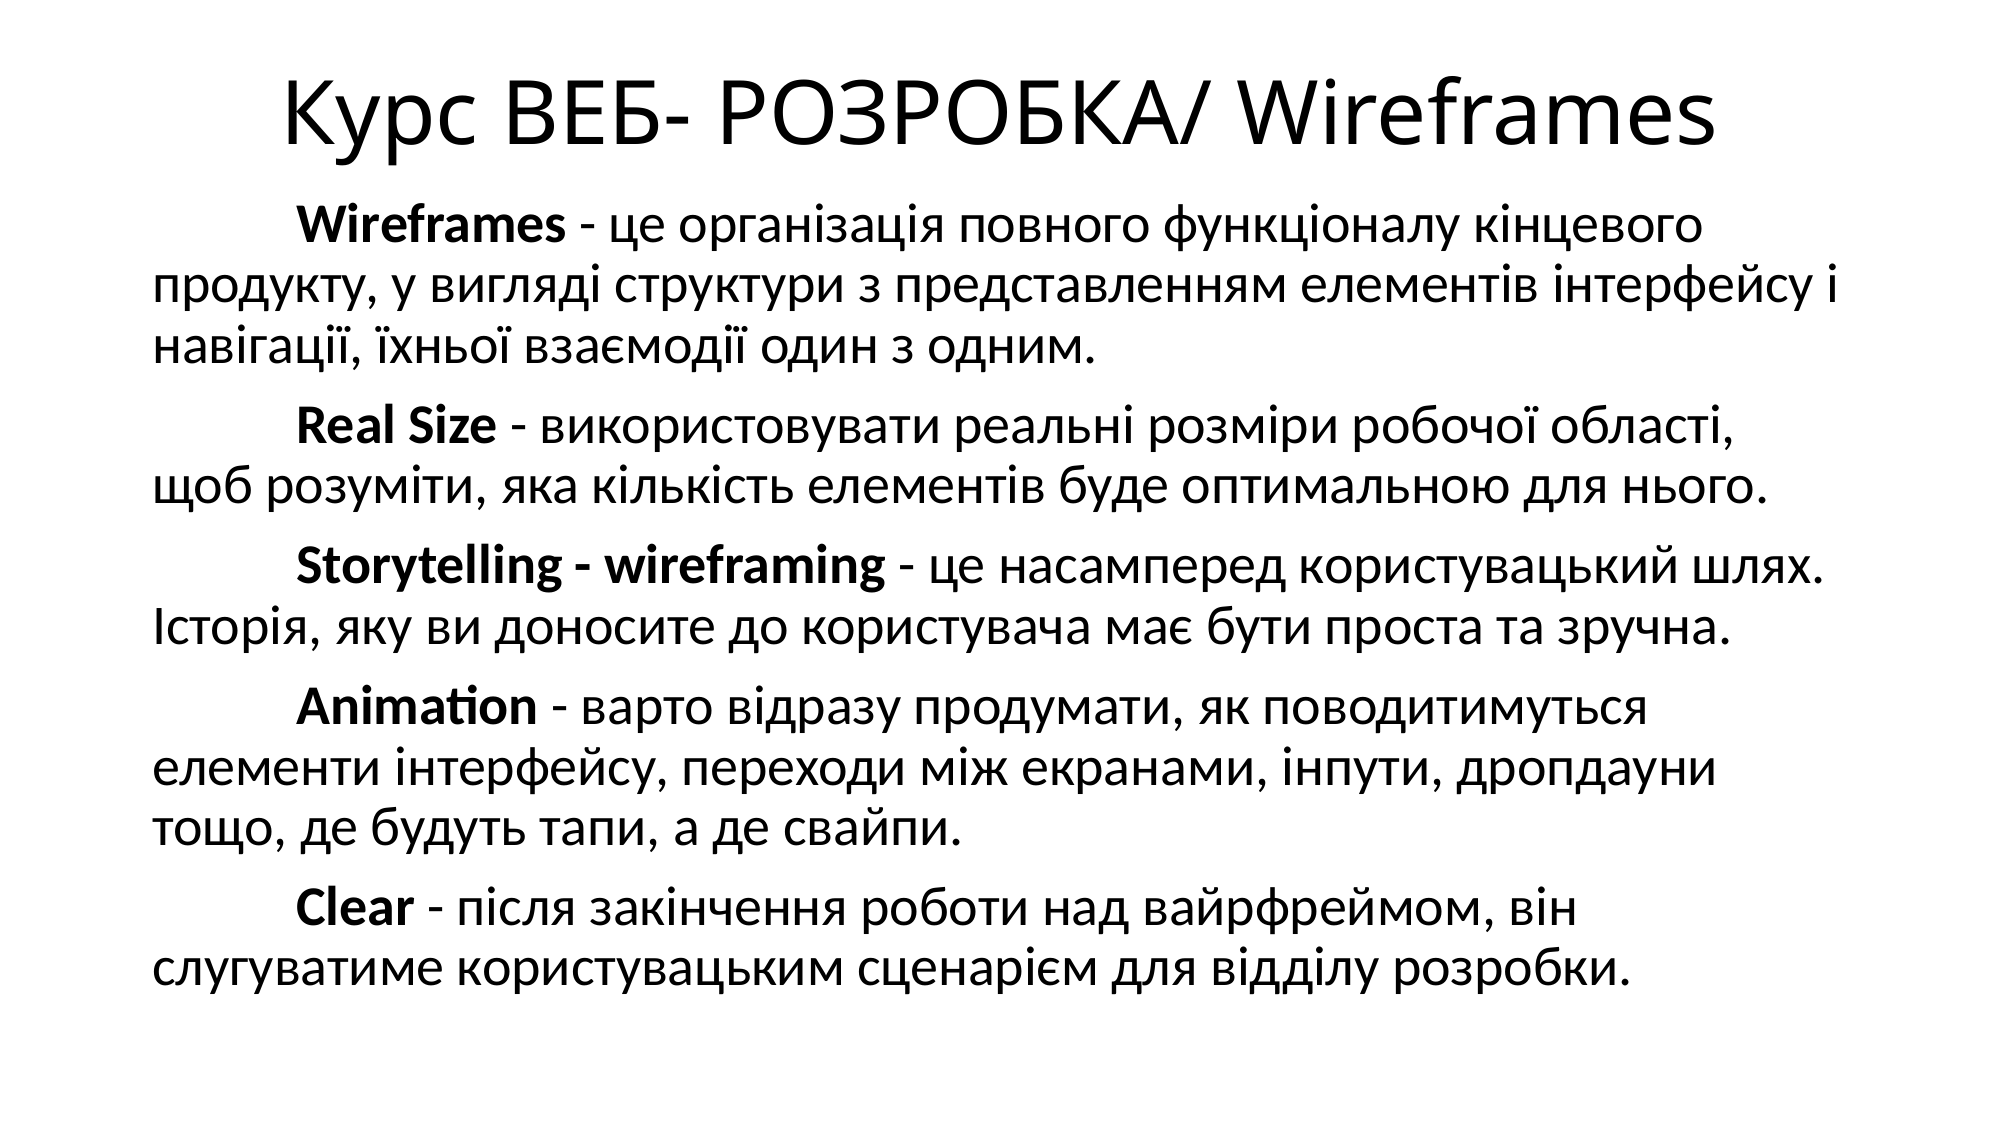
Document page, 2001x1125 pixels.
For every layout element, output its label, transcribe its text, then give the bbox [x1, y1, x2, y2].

list Wireframes - це організація повного функціоналу кінцевого продукту, у вигляді структури з представленням елементів інтерфейсу і навігації, їхньої взаємодії один з одним. Real Size - використовувати реальні розміри робочої області, щоб розуміти, яка кількість елементів буде оптимальною для нього. Storytelling - wireframing - це насамперед користувацький шлях. Історія, яку ви доносите до користувача має бути проста та зручна. Animation - варто відразу продумати, як поводитимуться елементи інтерфейсу, переходи між екранами, інпути, дропдауни тощо, де будуть тапи, а де свайпи. Clear - після закінчення роботи над вайрфреймом, він слугуватиме користувацьким сценарієм для відділу розробки. [137, 186, 1863, 1064]
title Курс ВЕБ- РОЗРОБКА/ Wireframes [137, 59, 1863, 171]
